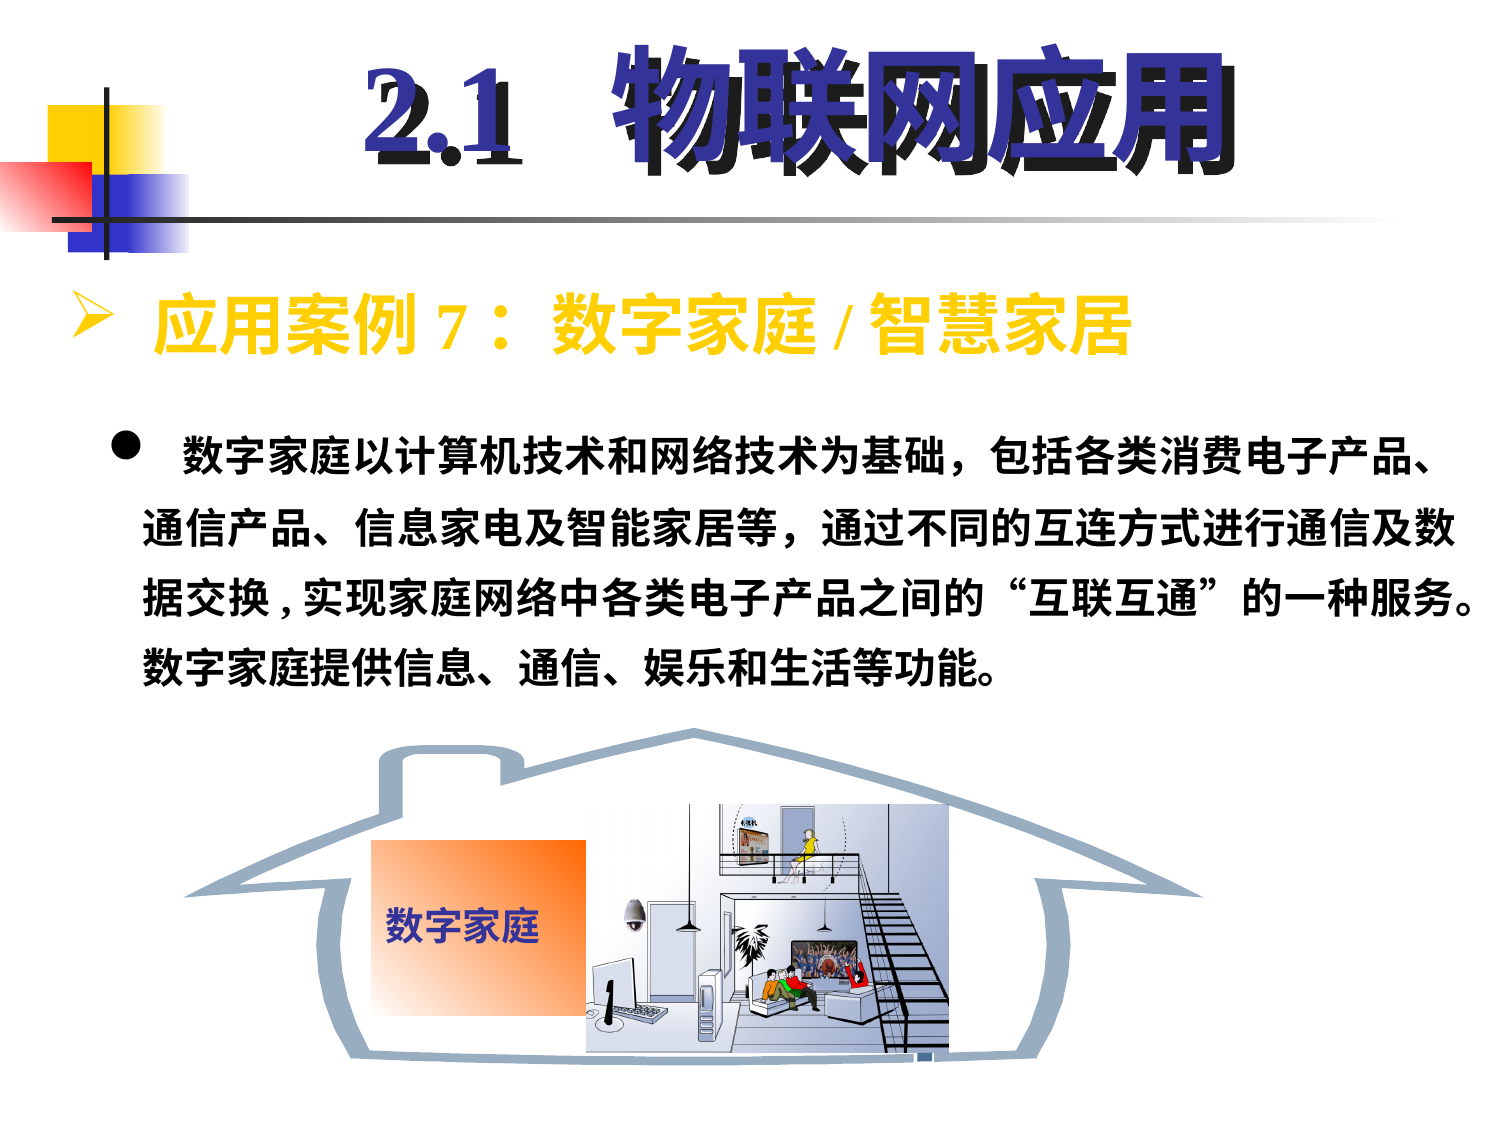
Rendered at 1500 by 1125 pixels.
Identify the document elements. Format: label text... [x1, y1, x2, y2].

slide_number [150, 1037, 463, 1113]
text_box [182, 727, 1205, 1066]
text_box 2.1 物联网应用 [147, 18, 1447, 184]
text_box 应用案例7：数字家庭/智慧家居 数字家庭以计算机技术和网络技术为基础，包括各类消费电子产品、通信产品、信息家电及智能家居等，通过不同的互连方式进行通信及数据交换,实现家庭网络中各类电子产品之间的“互联互通”的一种服务。数字家庭提供信息、通信、娱乐和生活等功能。 [53, 243, 1471, 699]
